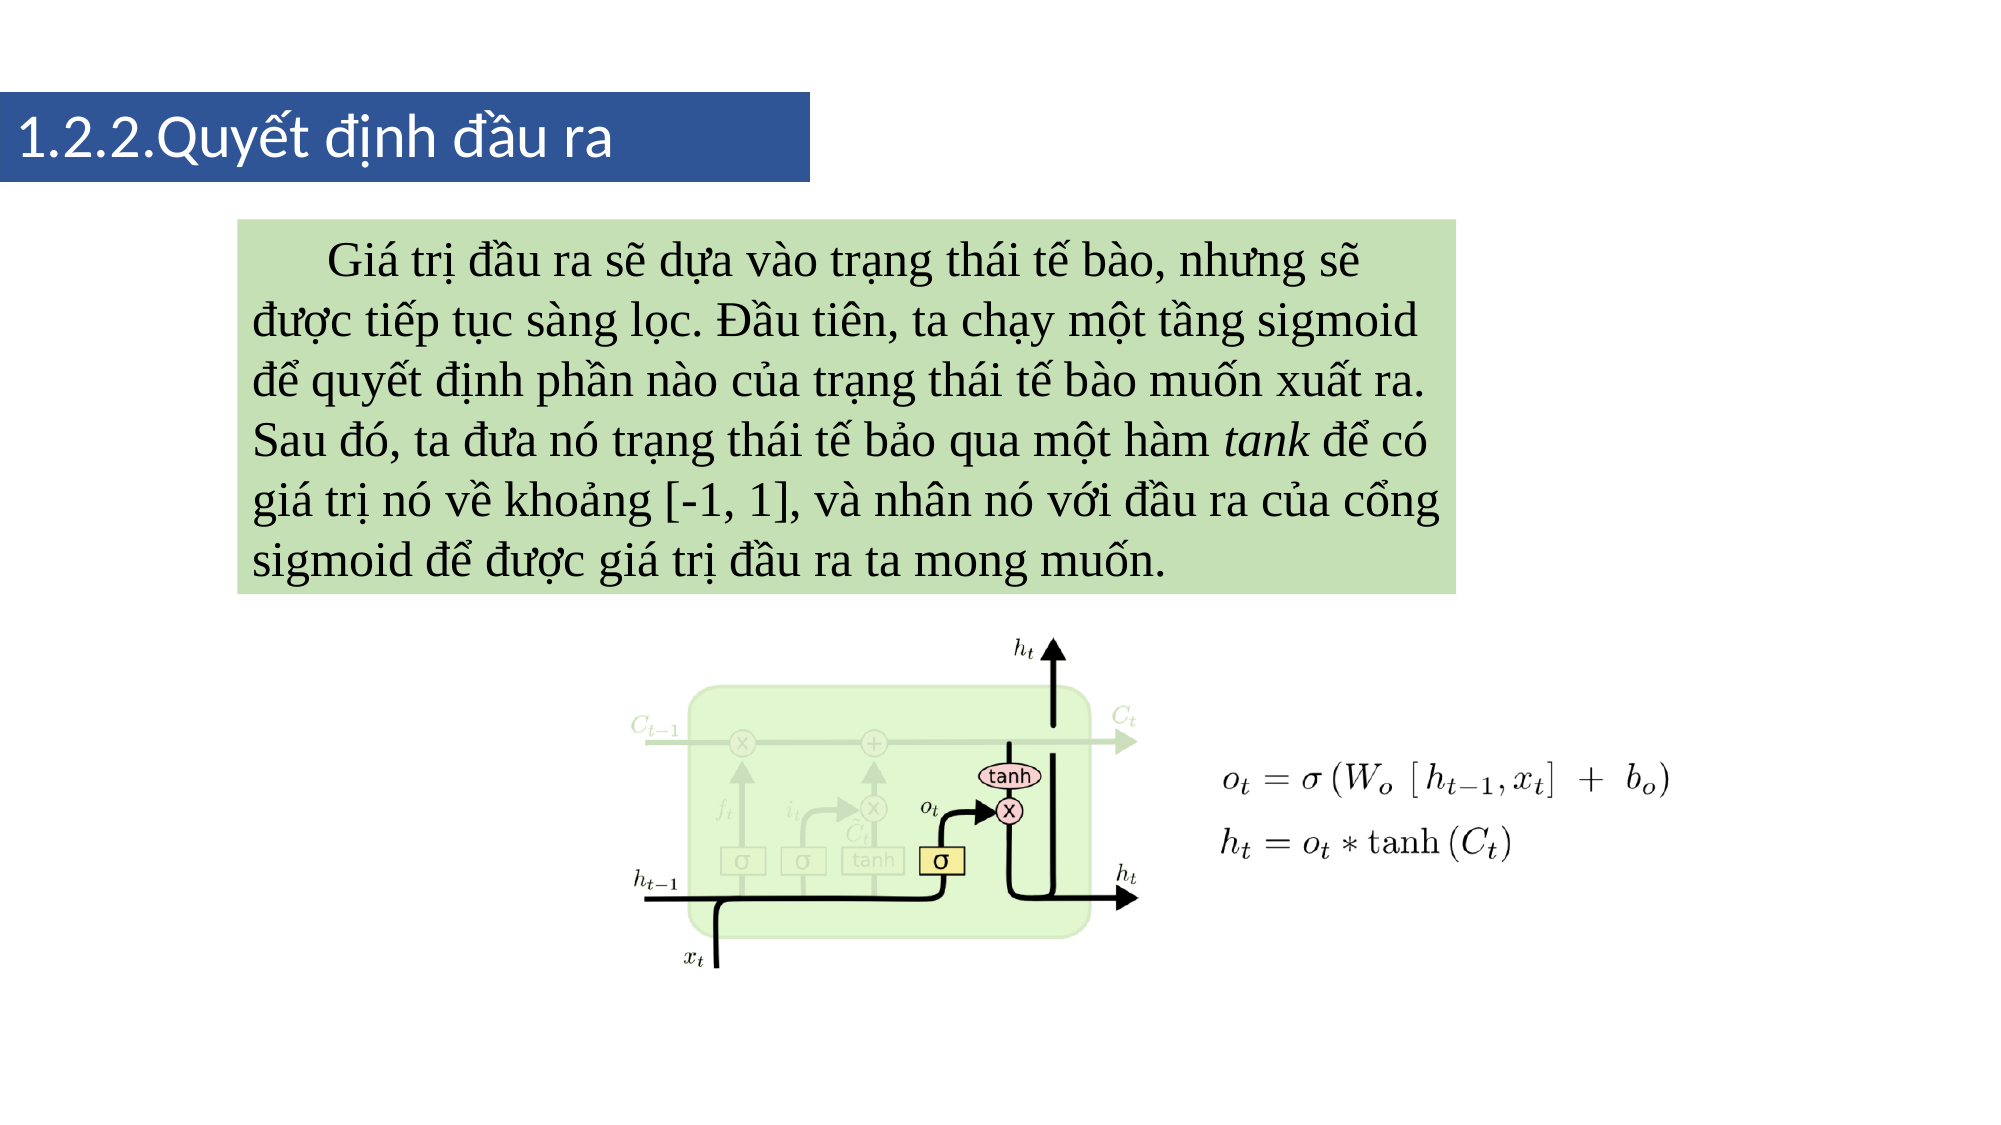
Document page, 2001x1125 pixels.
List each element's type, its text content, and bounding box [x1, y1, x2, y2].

picture [630, 636, 1669, 969]
text_box Giá trị đầu ra sẽ dựa vào trạng thái tế bào, nhưng sẽ được tiếp tục sàng lọc. Đầu tiên, ta chạy một tầng sigmoid để quyết định phần nào của trạng thái tế bào muốn xuất ra. Sau đó, ta đưa nó trạng thái tế bảo qua một hàm tank để có giá trị nó về khoảng [-1, 1], và nhân nó với đầu ra của cổng sigmoid để được giá trị đầu ra ta mong muốn. [237, 219, 1457, 595]
title 1.2.2.Quyết định đầu ra [0, 92, 810, 182]
